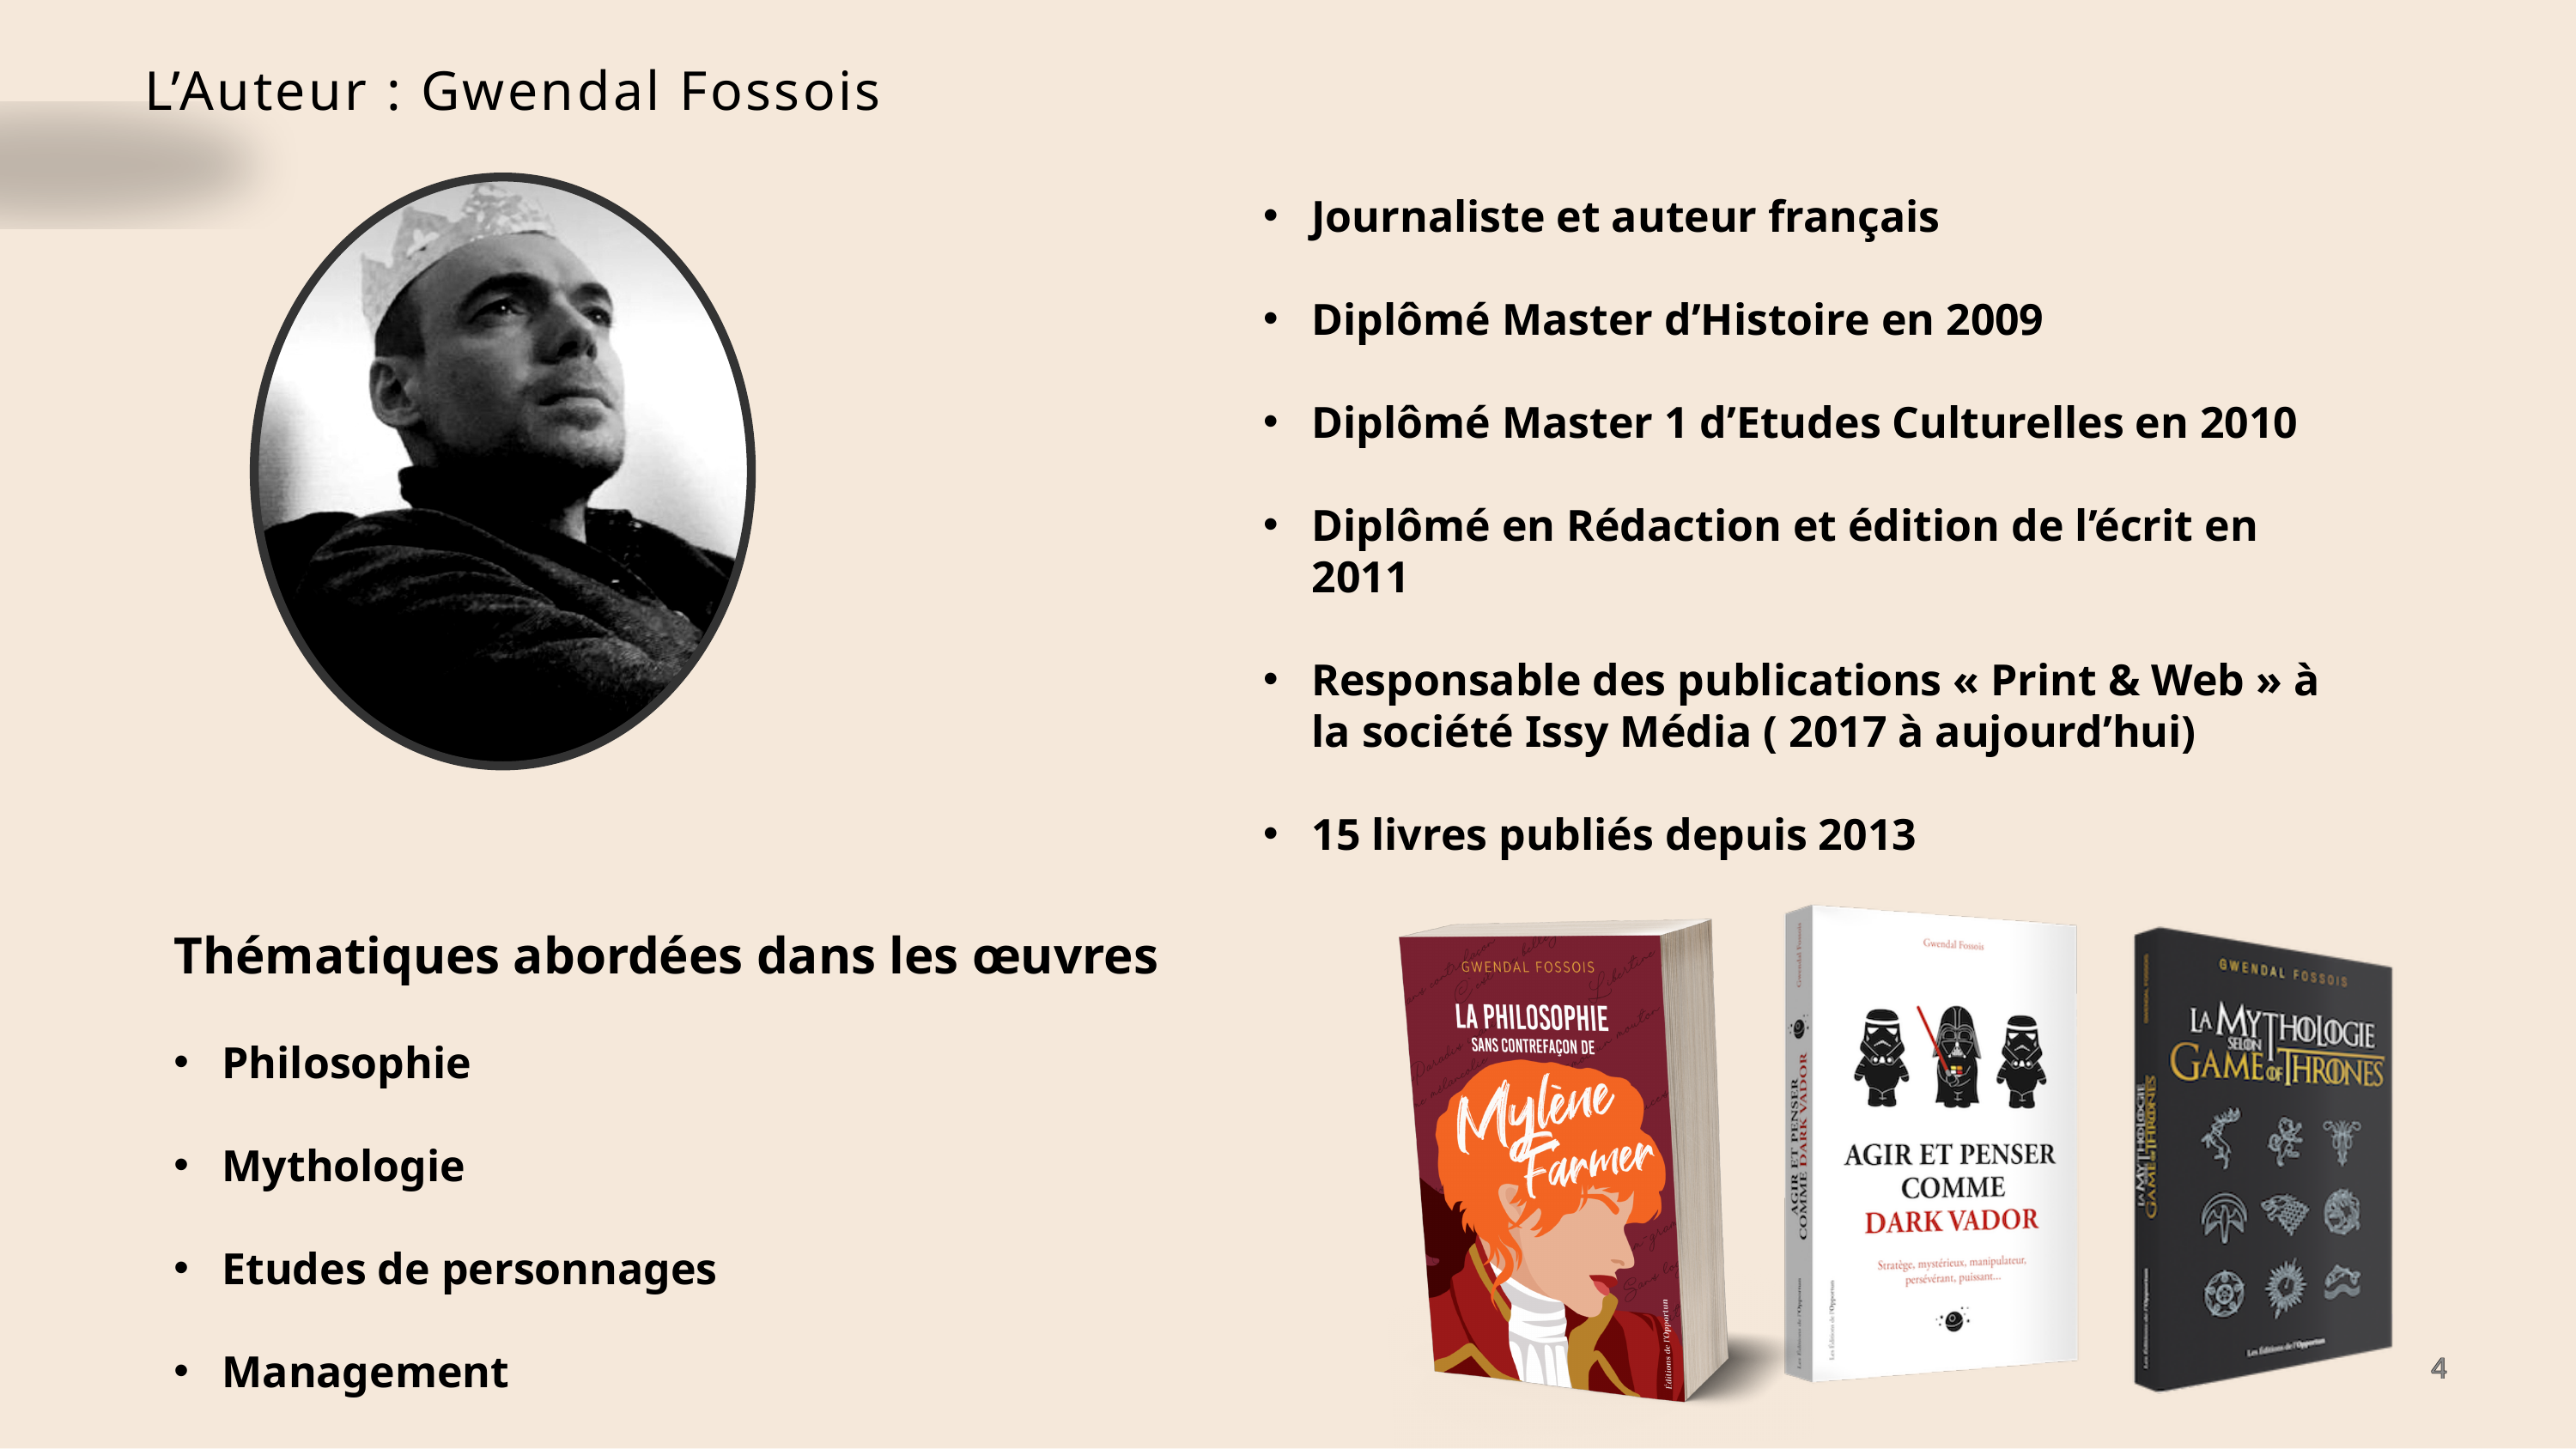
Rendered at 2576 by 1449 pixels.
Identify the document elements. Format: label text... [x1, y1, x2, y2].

text_box Thématiques abordées dans les œuvres Philosophie Mythologie Etudes de personnages Management [161, 917, 1288, 1403]
picture [253, 176, 752, 767]
text_box Journaliste et auteur français Diplômé Master d’Histoire en 2009 Diplômé Master 1 d’Etudes Culturelles en 2010 Diplômé en Rédaction et édition de l’écrit en 2011 Responsable des publications « Print & Web » à la société Issy Média ( 2017 à aujourd’hui) 15 livres publiés depuis 2013 [1250, 183, 2378, 865]
picture [1361, 865, 2464, 1449]
title L’Auteur : Gwendal Fossois [143, 55, 2433, 300]
